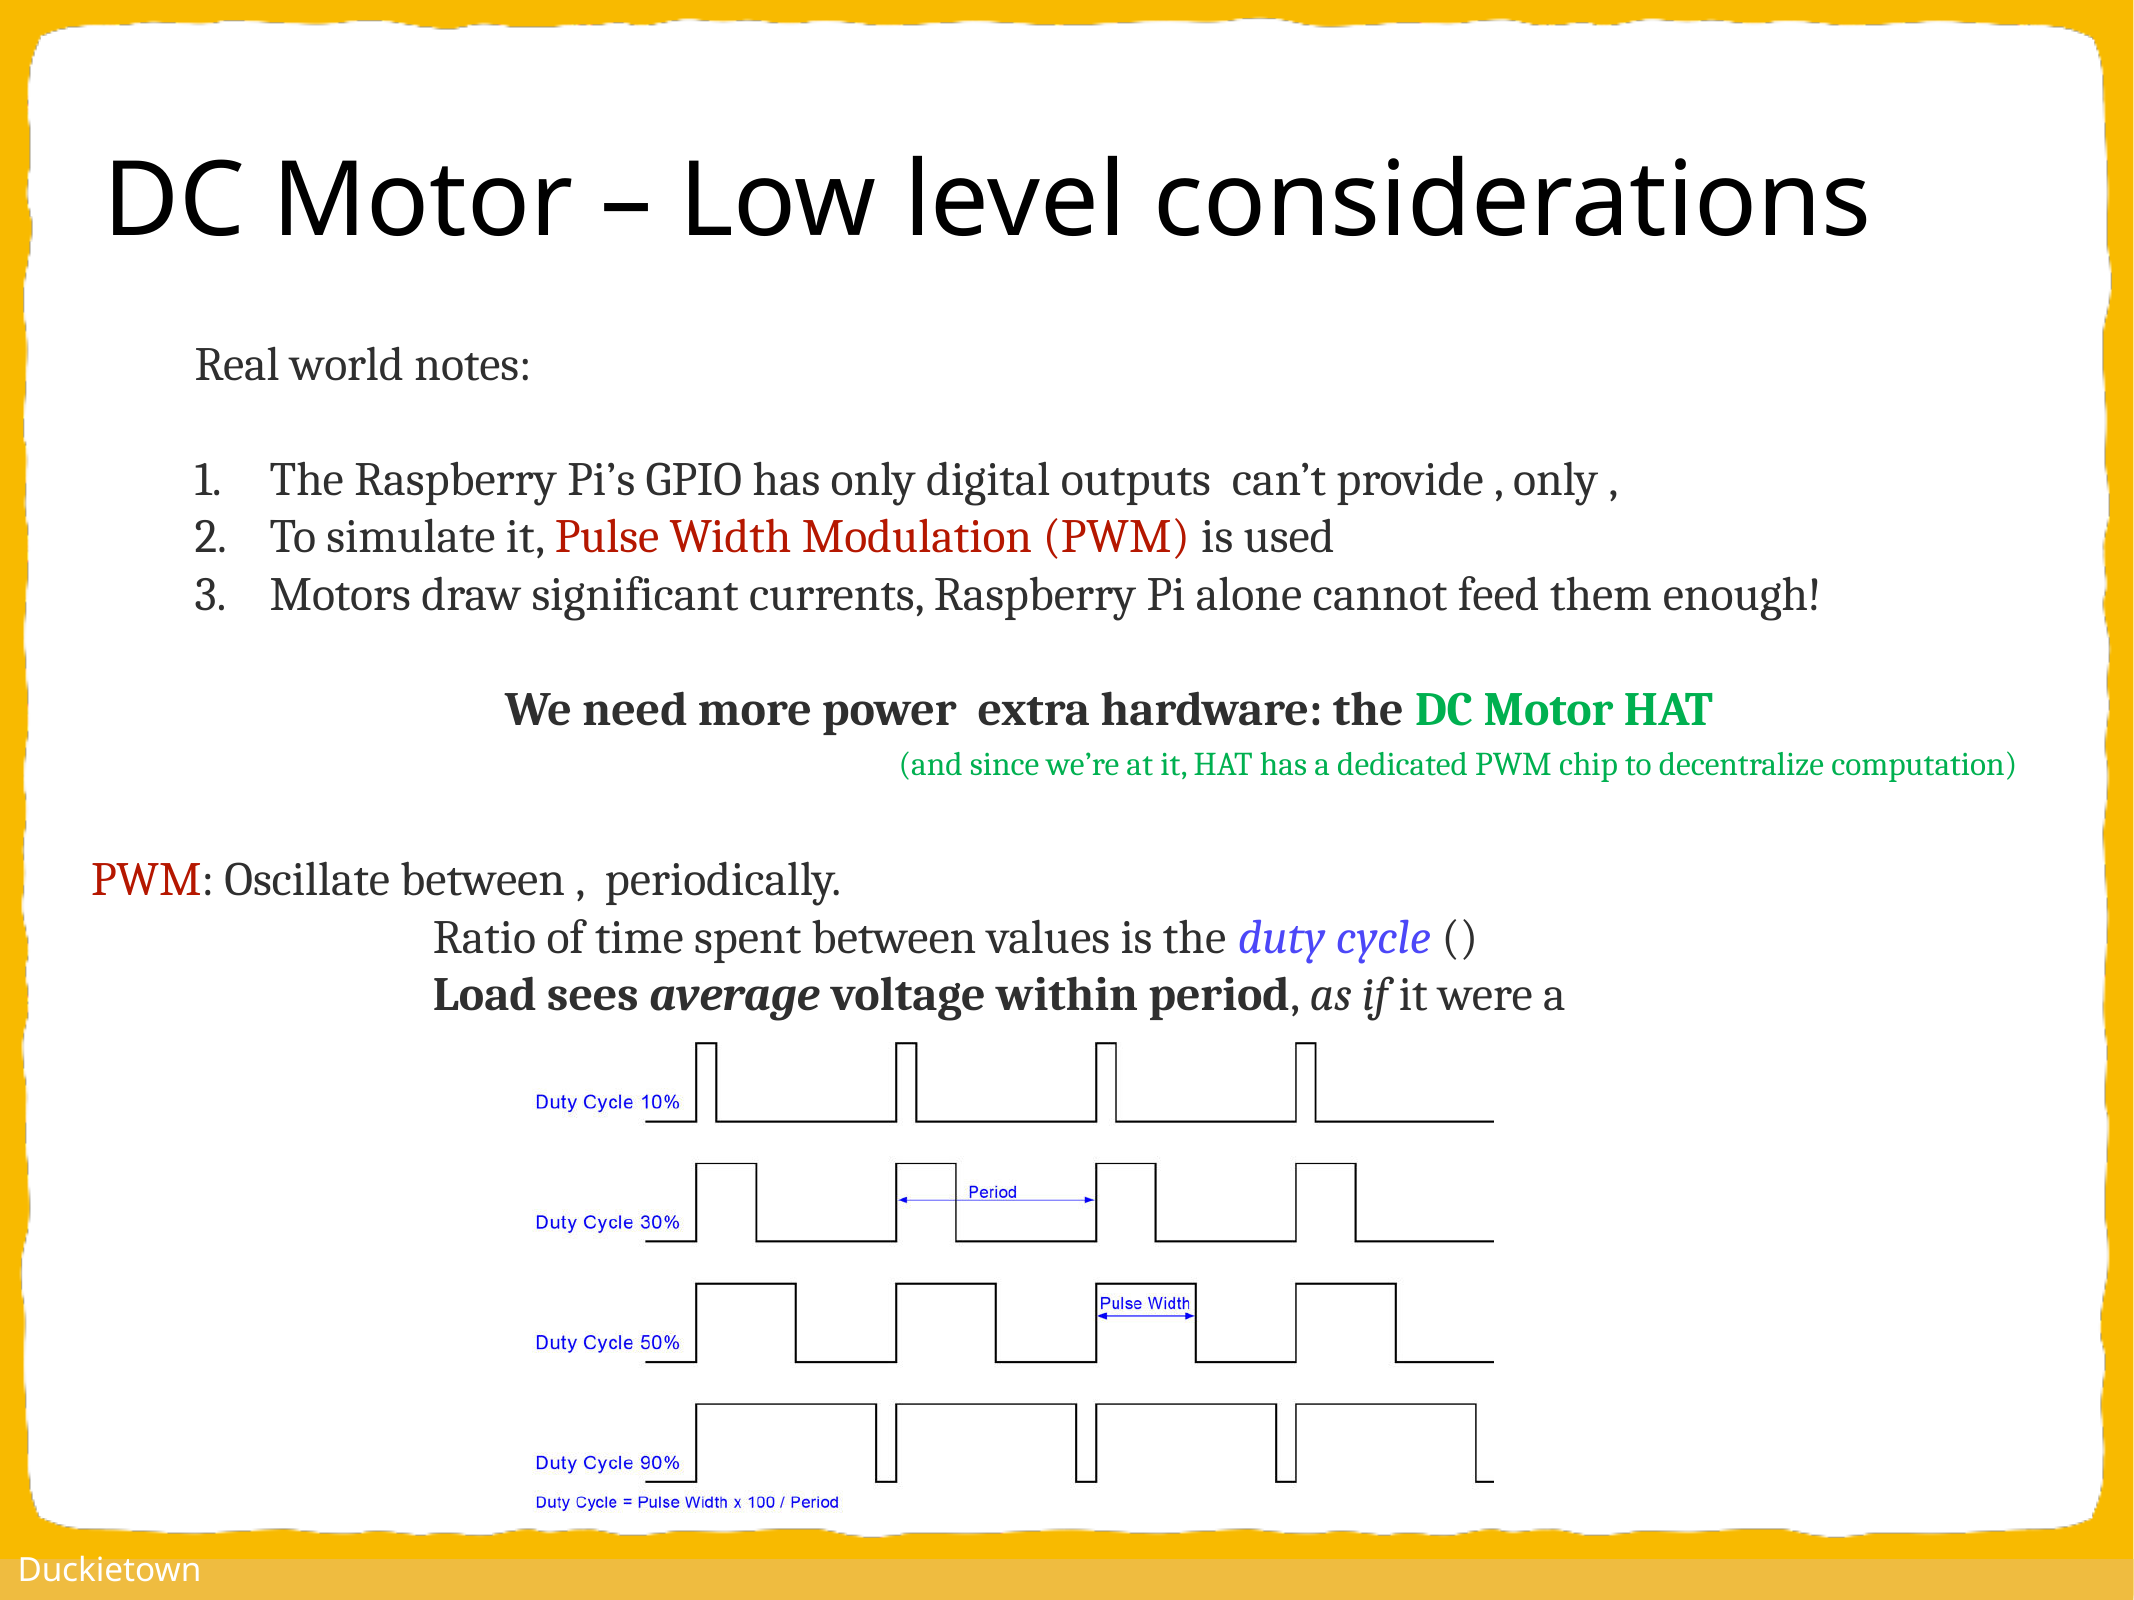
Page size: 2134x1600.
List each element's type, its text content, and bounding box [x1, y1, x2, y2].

title DC Motor – Low level considerations [94, 47, 2021, 341]
text_box (and since we’re at it, HAT has a dedicated PWM chip to decentralize computation) [769, 734, 2134, 790]
picture [0, 0, 2134, 1559]
picture [833, 704, 841, 723]
